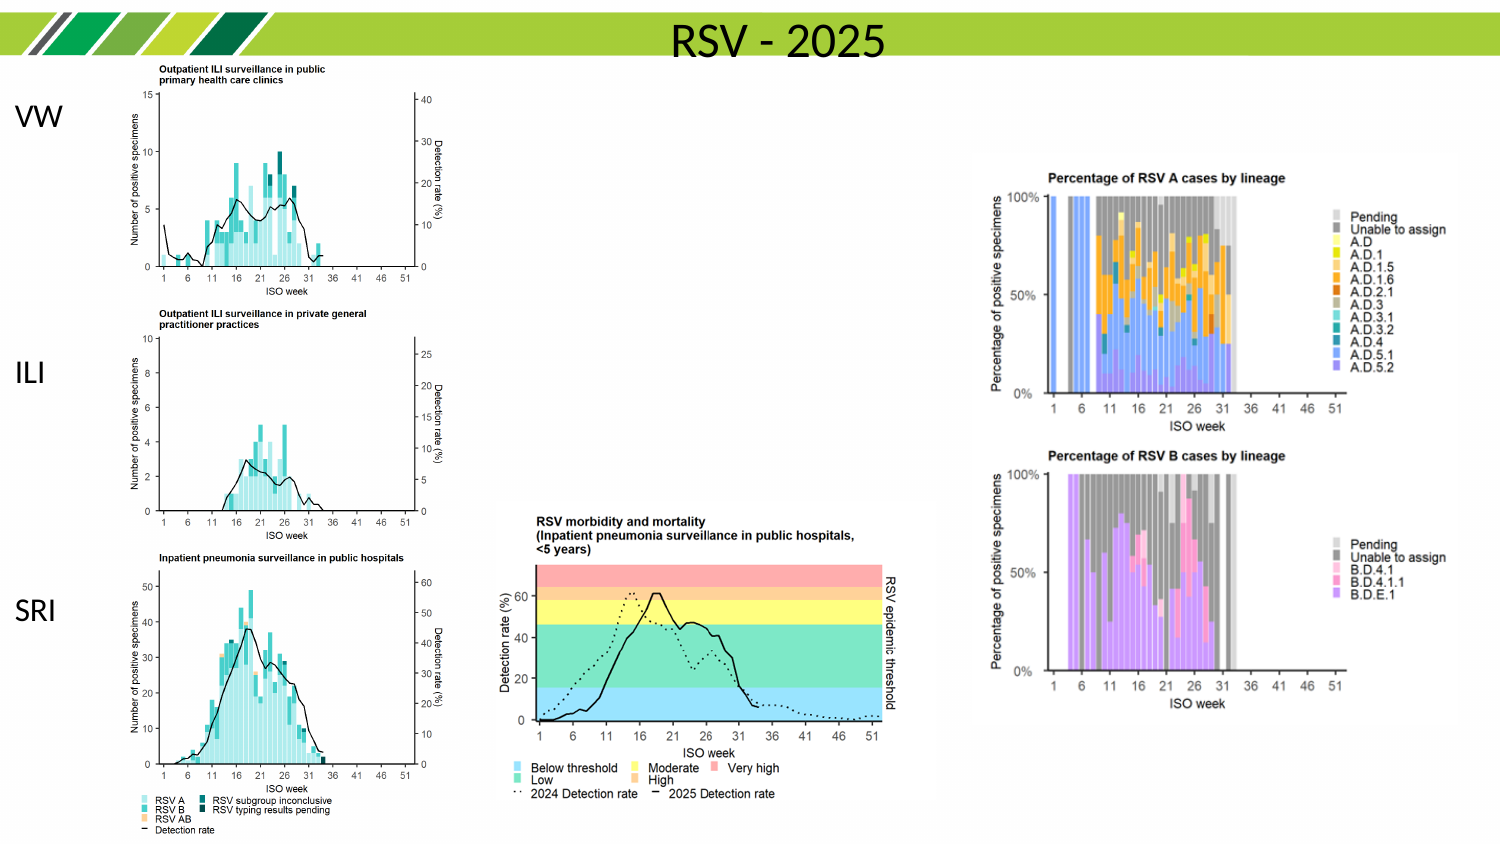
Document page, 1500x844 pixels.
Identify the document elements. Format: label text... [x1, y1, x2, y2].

text_box SRI [0, 581, 96, 636]
text_box ILI [0, 342, 96, 398]
picture [0, 0, 1500, 844]
text_box VW [0, 86, 96, 142]
text_box RSV - 2025 [655, 0, 1054, 75]
